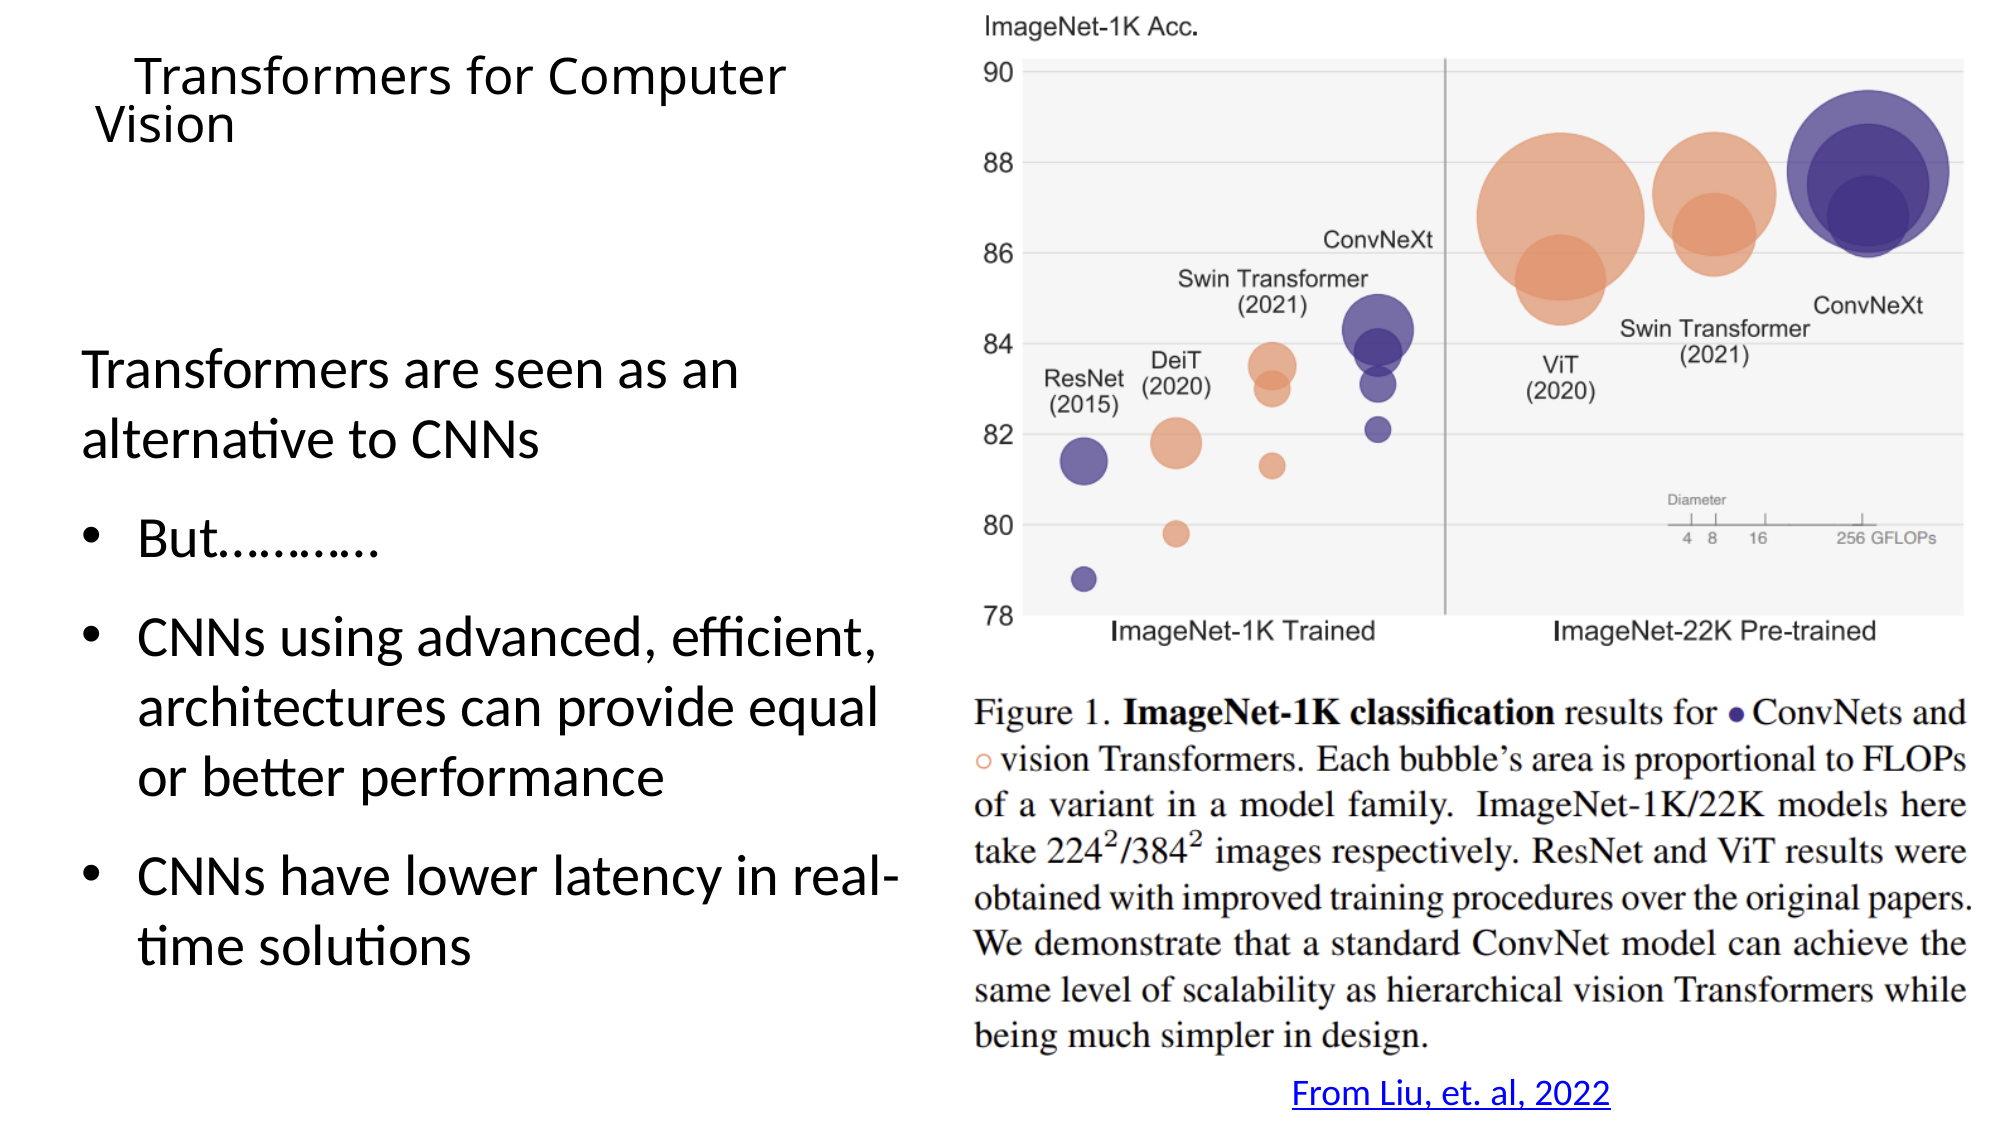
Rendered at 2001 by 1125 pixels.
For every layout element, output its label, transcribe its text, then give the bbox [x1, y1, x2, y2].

text_box Transformers are seen as an alternative to CNNs But………… CNNs using advanced, efficient, architectures can provide equal or better performance CNNs have lower latency in real-time solutions [66, 323, 938, 1086]
text_box From Liu, et. al, 2022 [1277, 1069, 1649, 1121]
title Transformers for Computer Vision [79, 0, 923, 161]
picture [959, 0, 1990, 1062]
